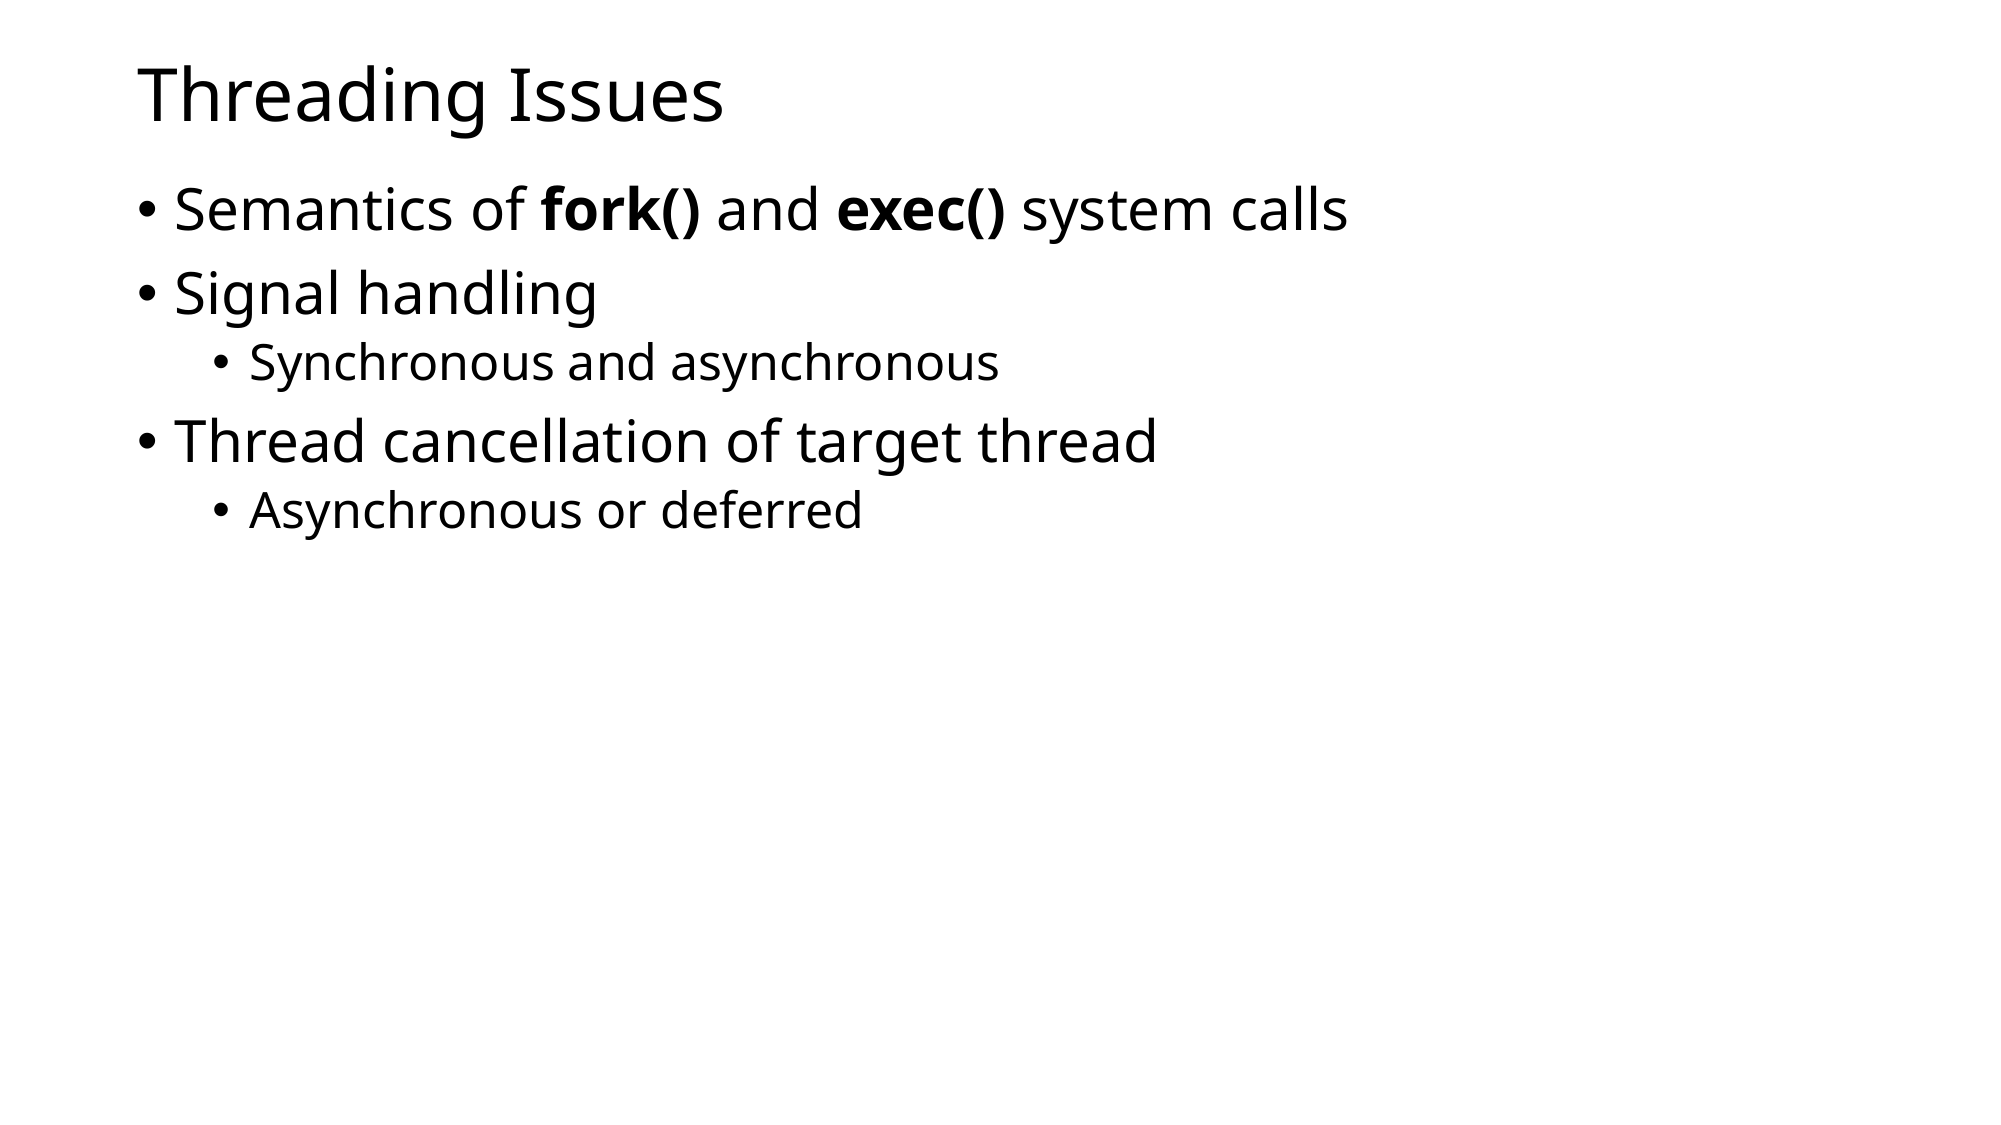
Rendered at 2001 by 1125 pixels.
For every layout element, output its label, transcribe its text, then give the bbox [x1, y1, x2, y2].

list Semantics of fork() and exec() system calls Signal handling Synchronous and asynchronous Thread cancellation of target thread Asynchronous or deferred [122, 172, 2000, 909]
title Threading Issues [122, 50, 1473, 145]
